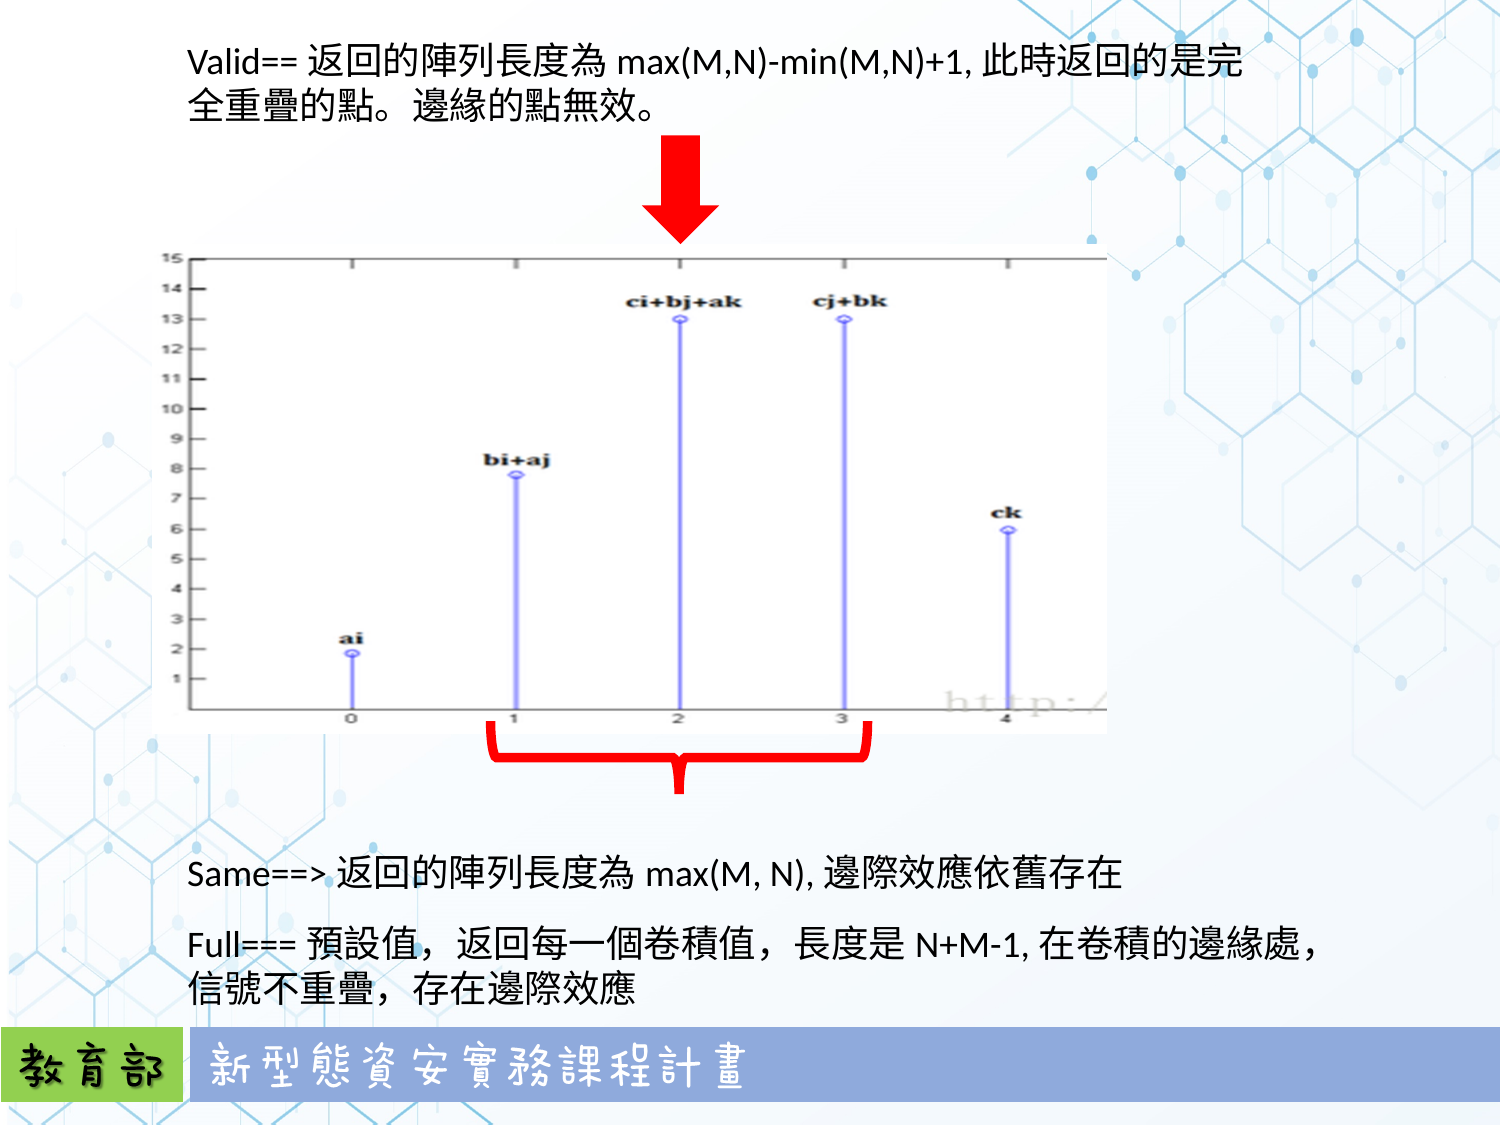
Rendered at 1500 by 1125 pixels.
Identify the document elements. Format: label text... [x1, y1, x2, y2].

text_box Valid==返回的陣列長度為max(M,N)-min(M,N)+1,此時返回的是完全重疊的點。邊緣的點無效。 [172, 29, 1267, 134]
text_box [490, 734, 868, 795]
text_box [639, 134, 722, 244]
text_box Full===預設值，返回每一個卷積值，長度是N+M-1,在卷積的邊緣處，信號不重疊，存在邊際效應 [172, 912, 1363, 1017]
picture [0, 0, 1500, 1125]
text_box Same==>返回的陣列長度為max(M, N),邊際效應依舊存在 [172, 841, 1160, 902]
